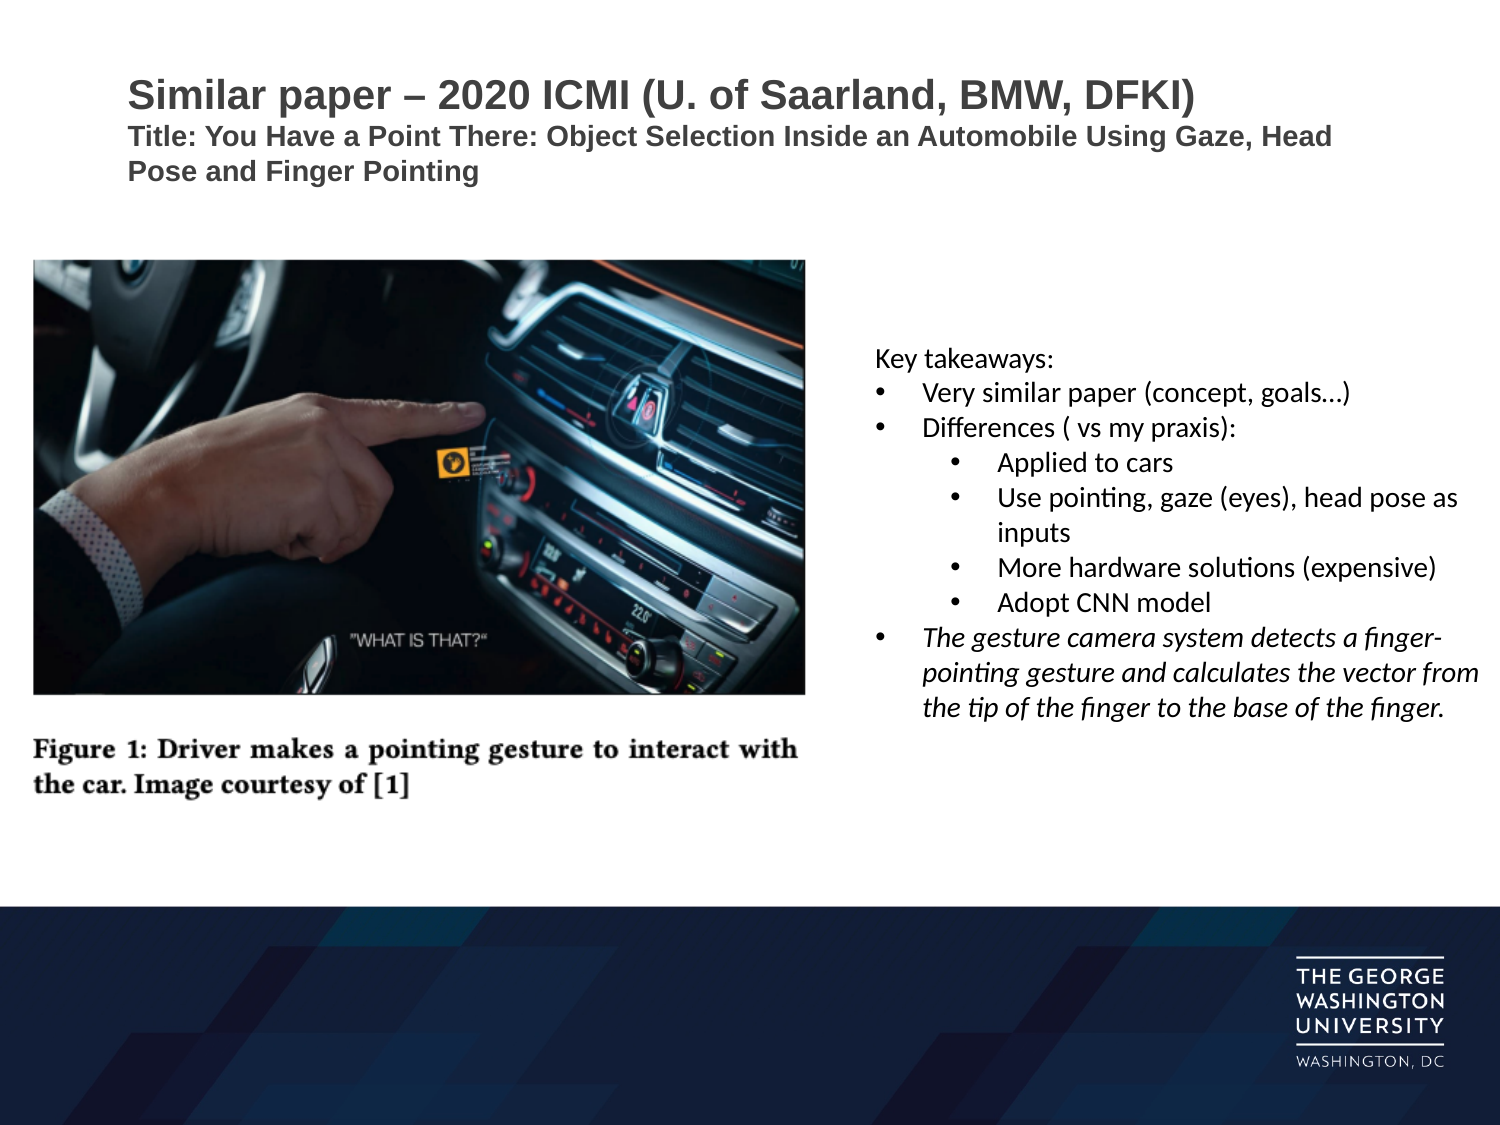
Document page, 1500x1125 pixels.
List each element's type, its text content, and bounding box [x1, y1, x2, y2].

title Similar paper – 2020 ICMI (U. of Saarland, BMW, DFKI) Title: You Have a Point There: Object Selection Inside an Automobile Using Gaze, Head Pose and Finger Pointing [112, 60, 1386, 182]
picture [0, 0, 1500, 1125]
text_box Key takeaways: Very similar paper (concept, goals…) Differences ( vs my praxis): Applied to cars Use pointing, gaze (eyes), head pose as inputs More hardware solutions (expensive) Adopt CNN model The gesture camera system detects a finger-pointing gesture and calculates the vector from the tip of the finger to the base of the finger. [860, 331, 1500, 776]
